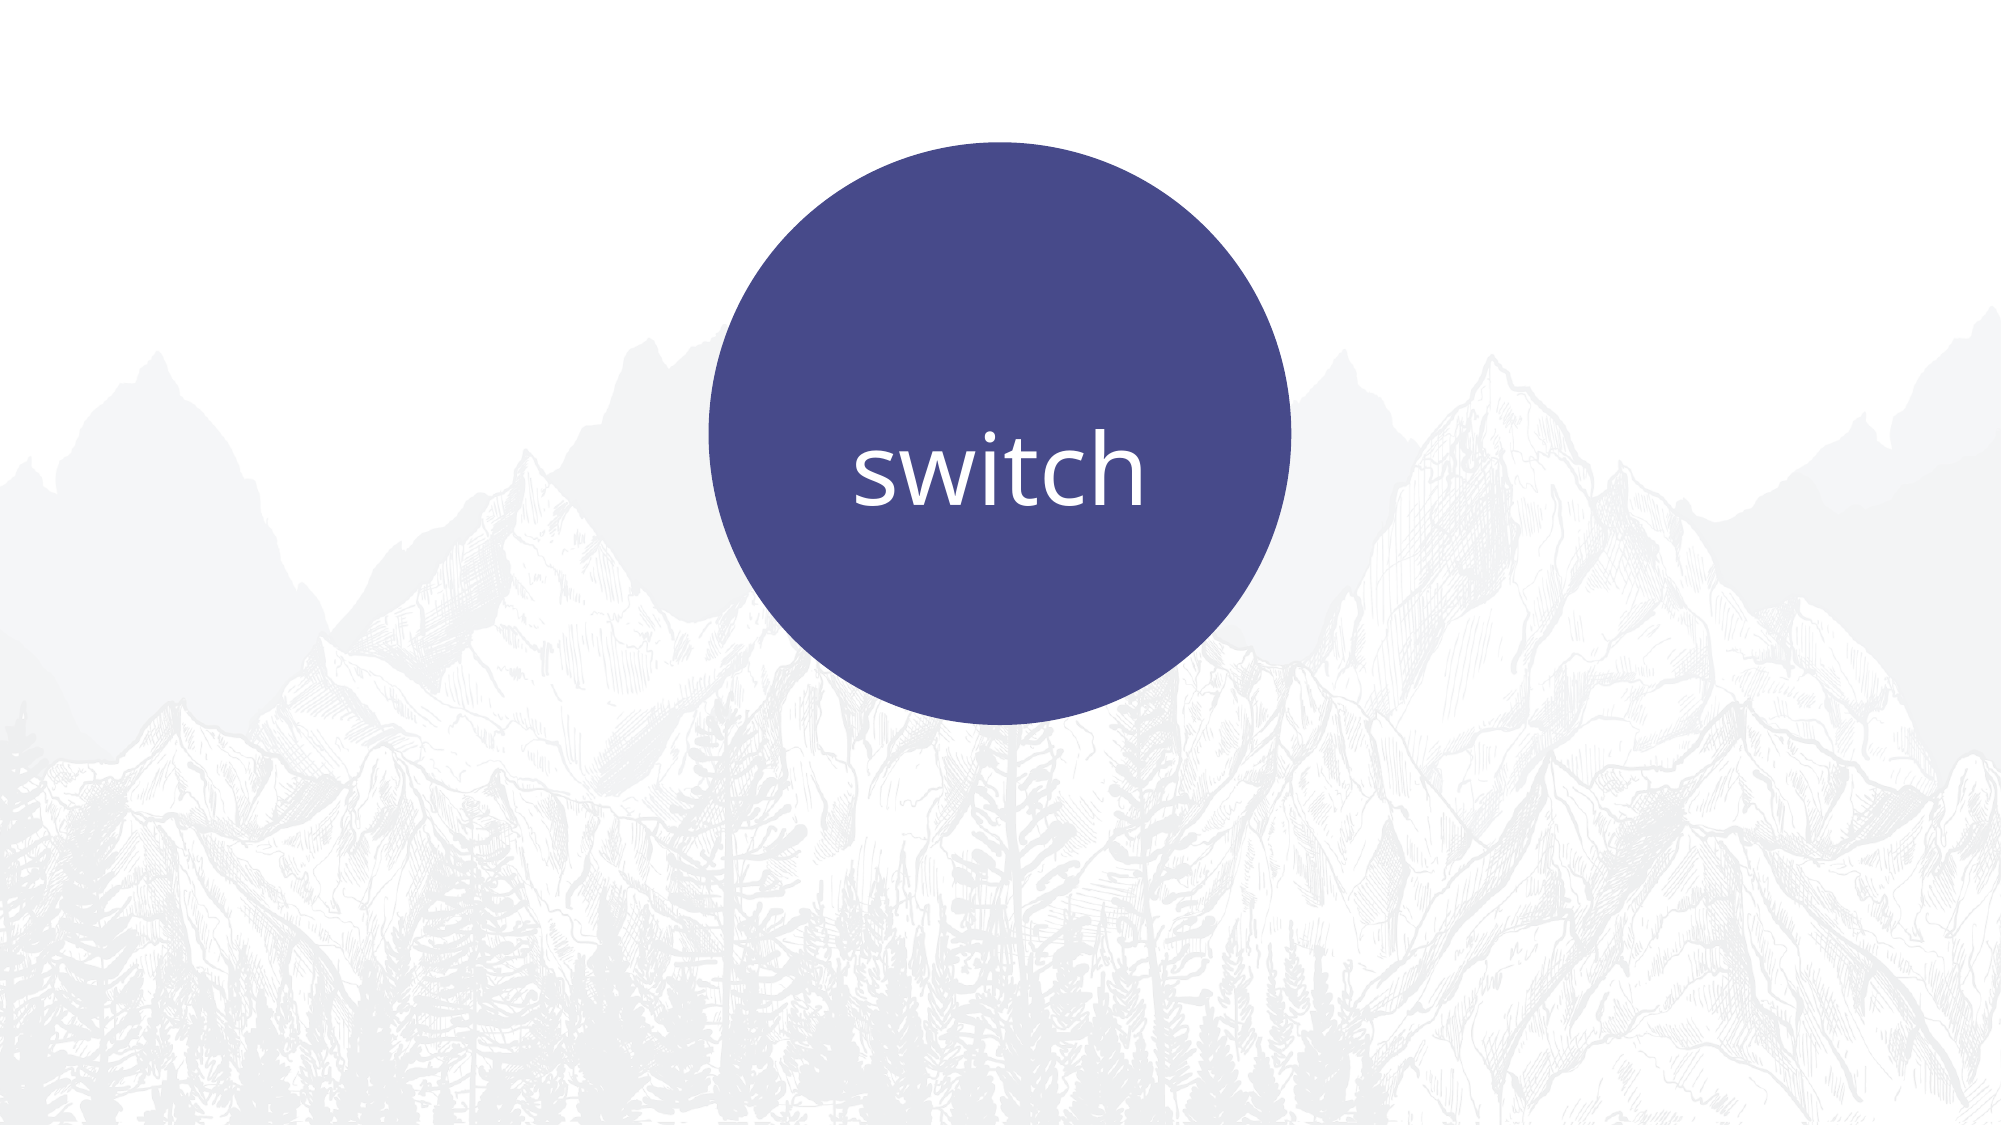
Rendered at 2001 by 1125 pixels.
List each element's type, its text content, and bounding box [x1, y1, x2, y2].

text_box switch [709, 365, 1291, 522]
